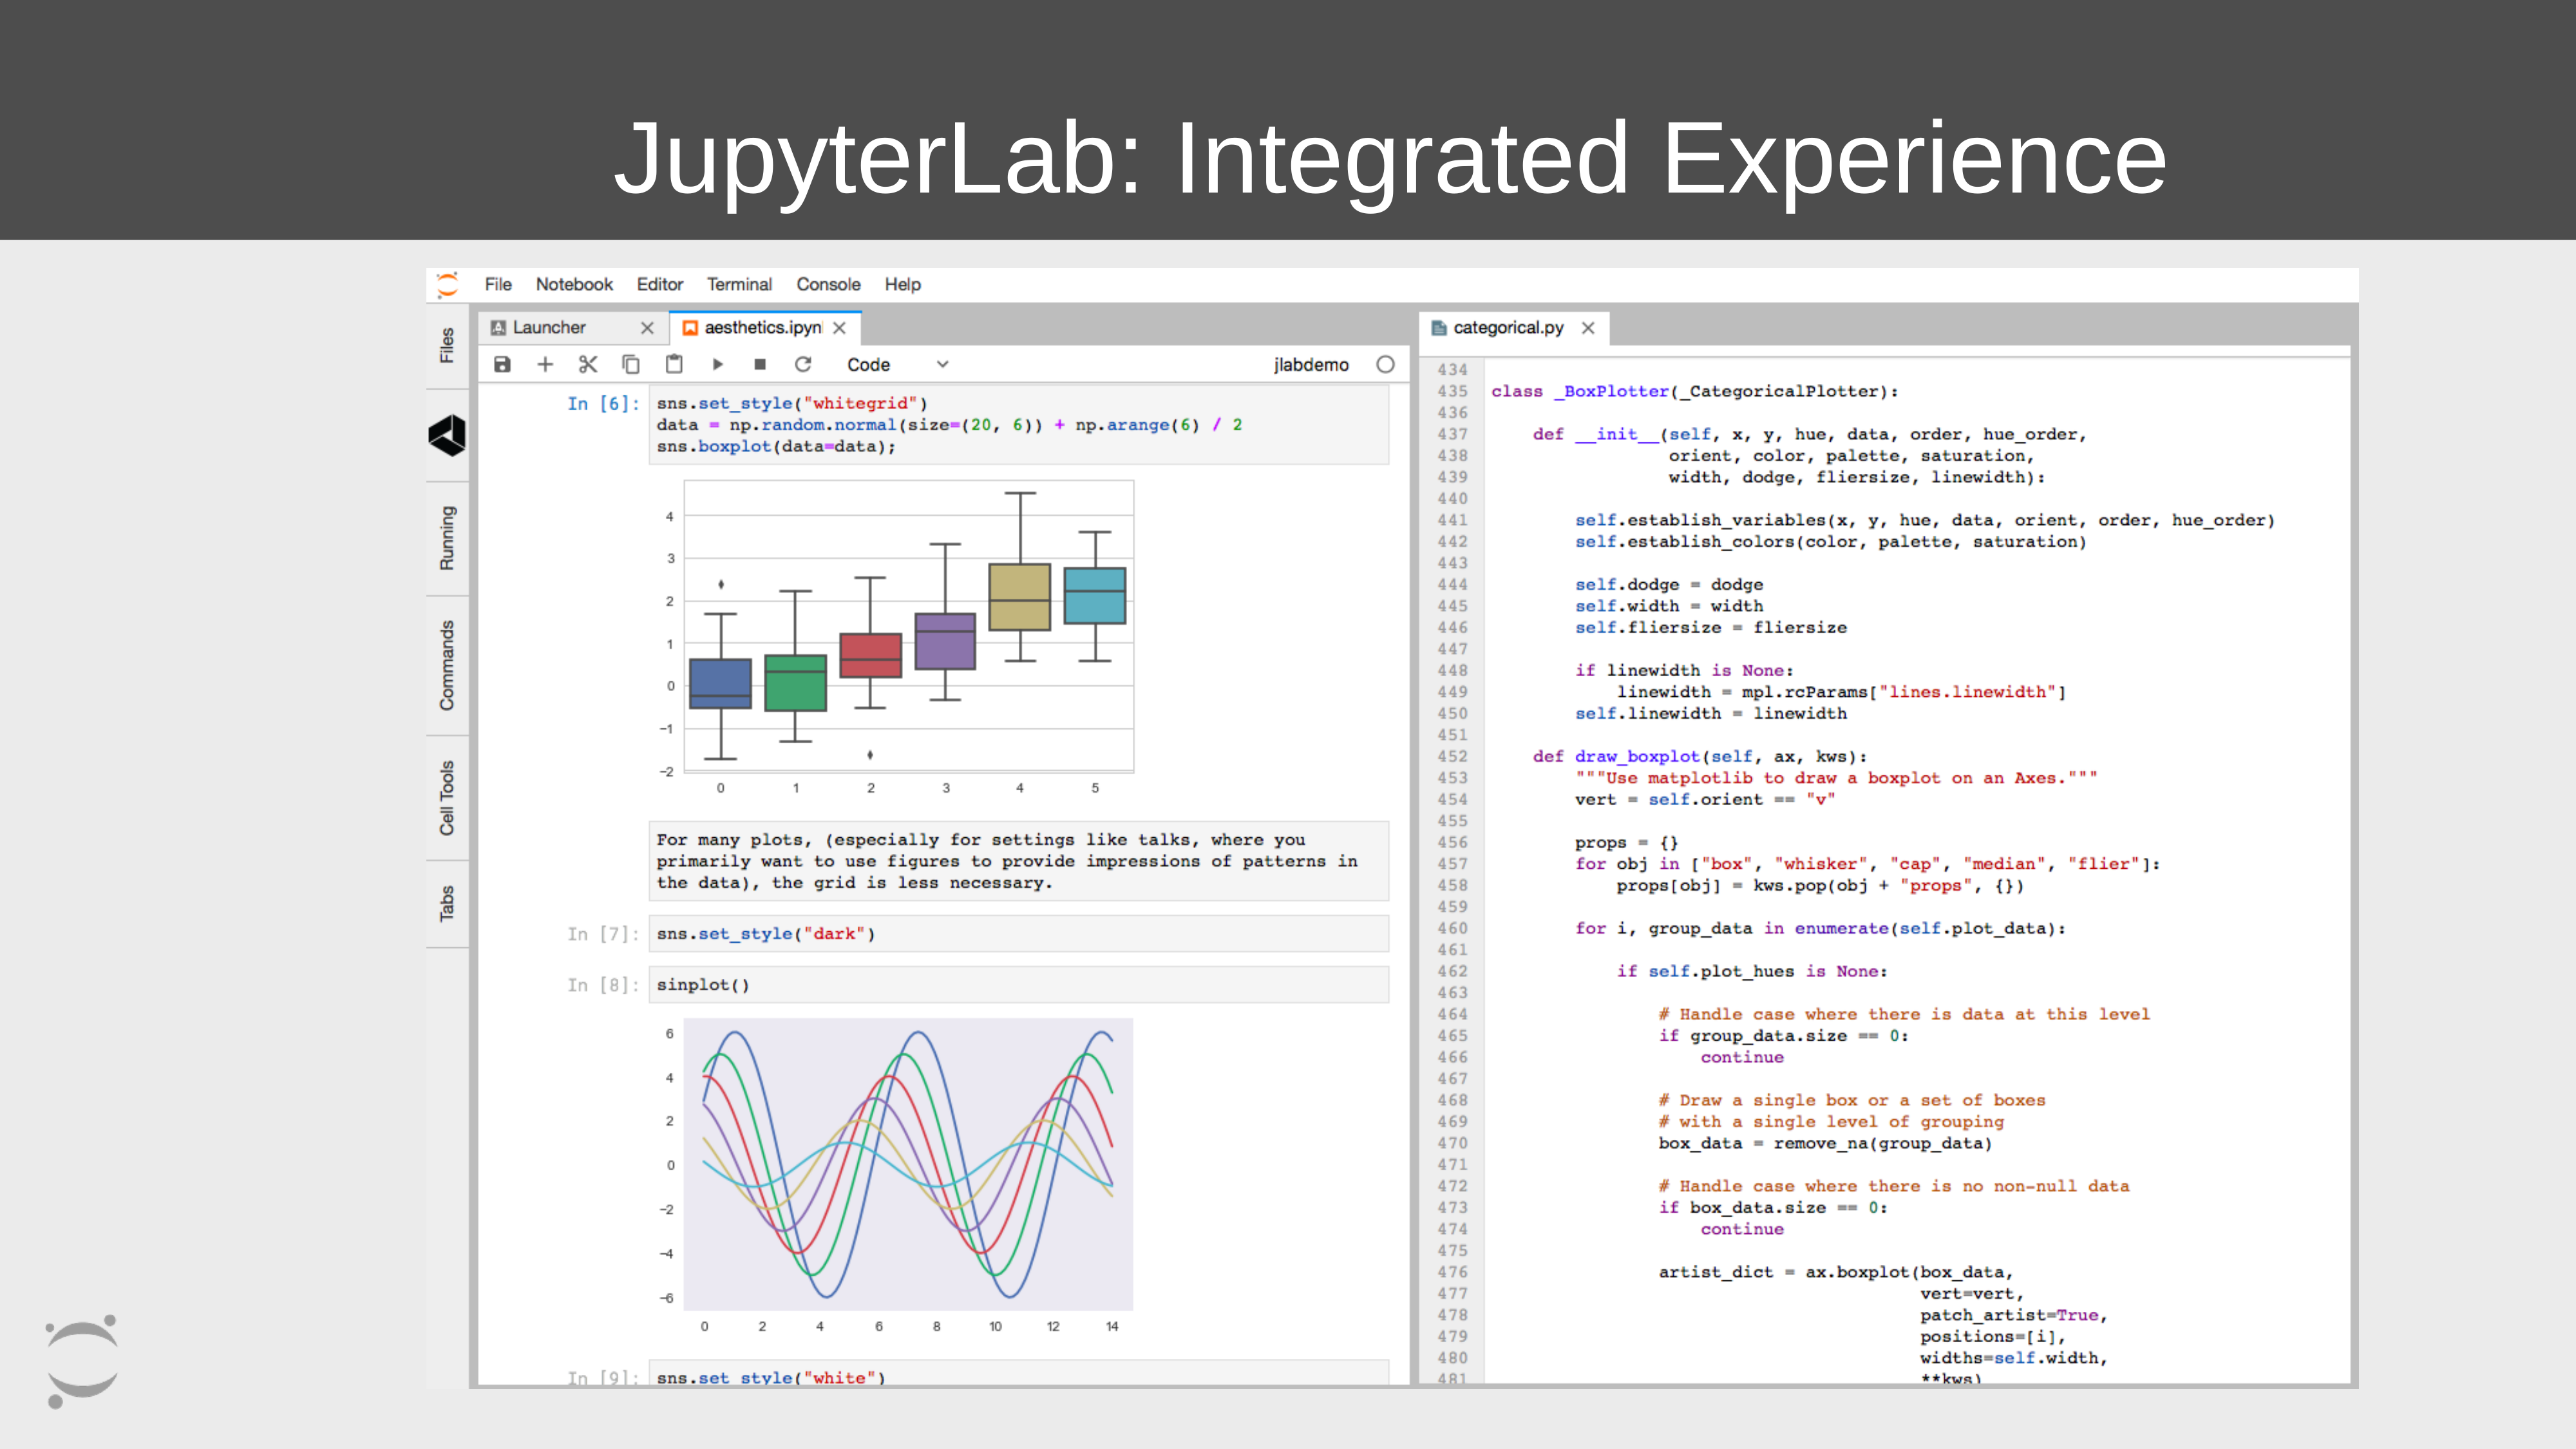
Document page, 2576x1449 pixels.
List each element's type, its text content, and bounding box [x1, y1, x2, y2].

picture [426, 268, 2359, 1389]
picture [45, 1314, 119, 1412]
list JupyterLab: Integrated Experience [401, 6, 2384, 298]
